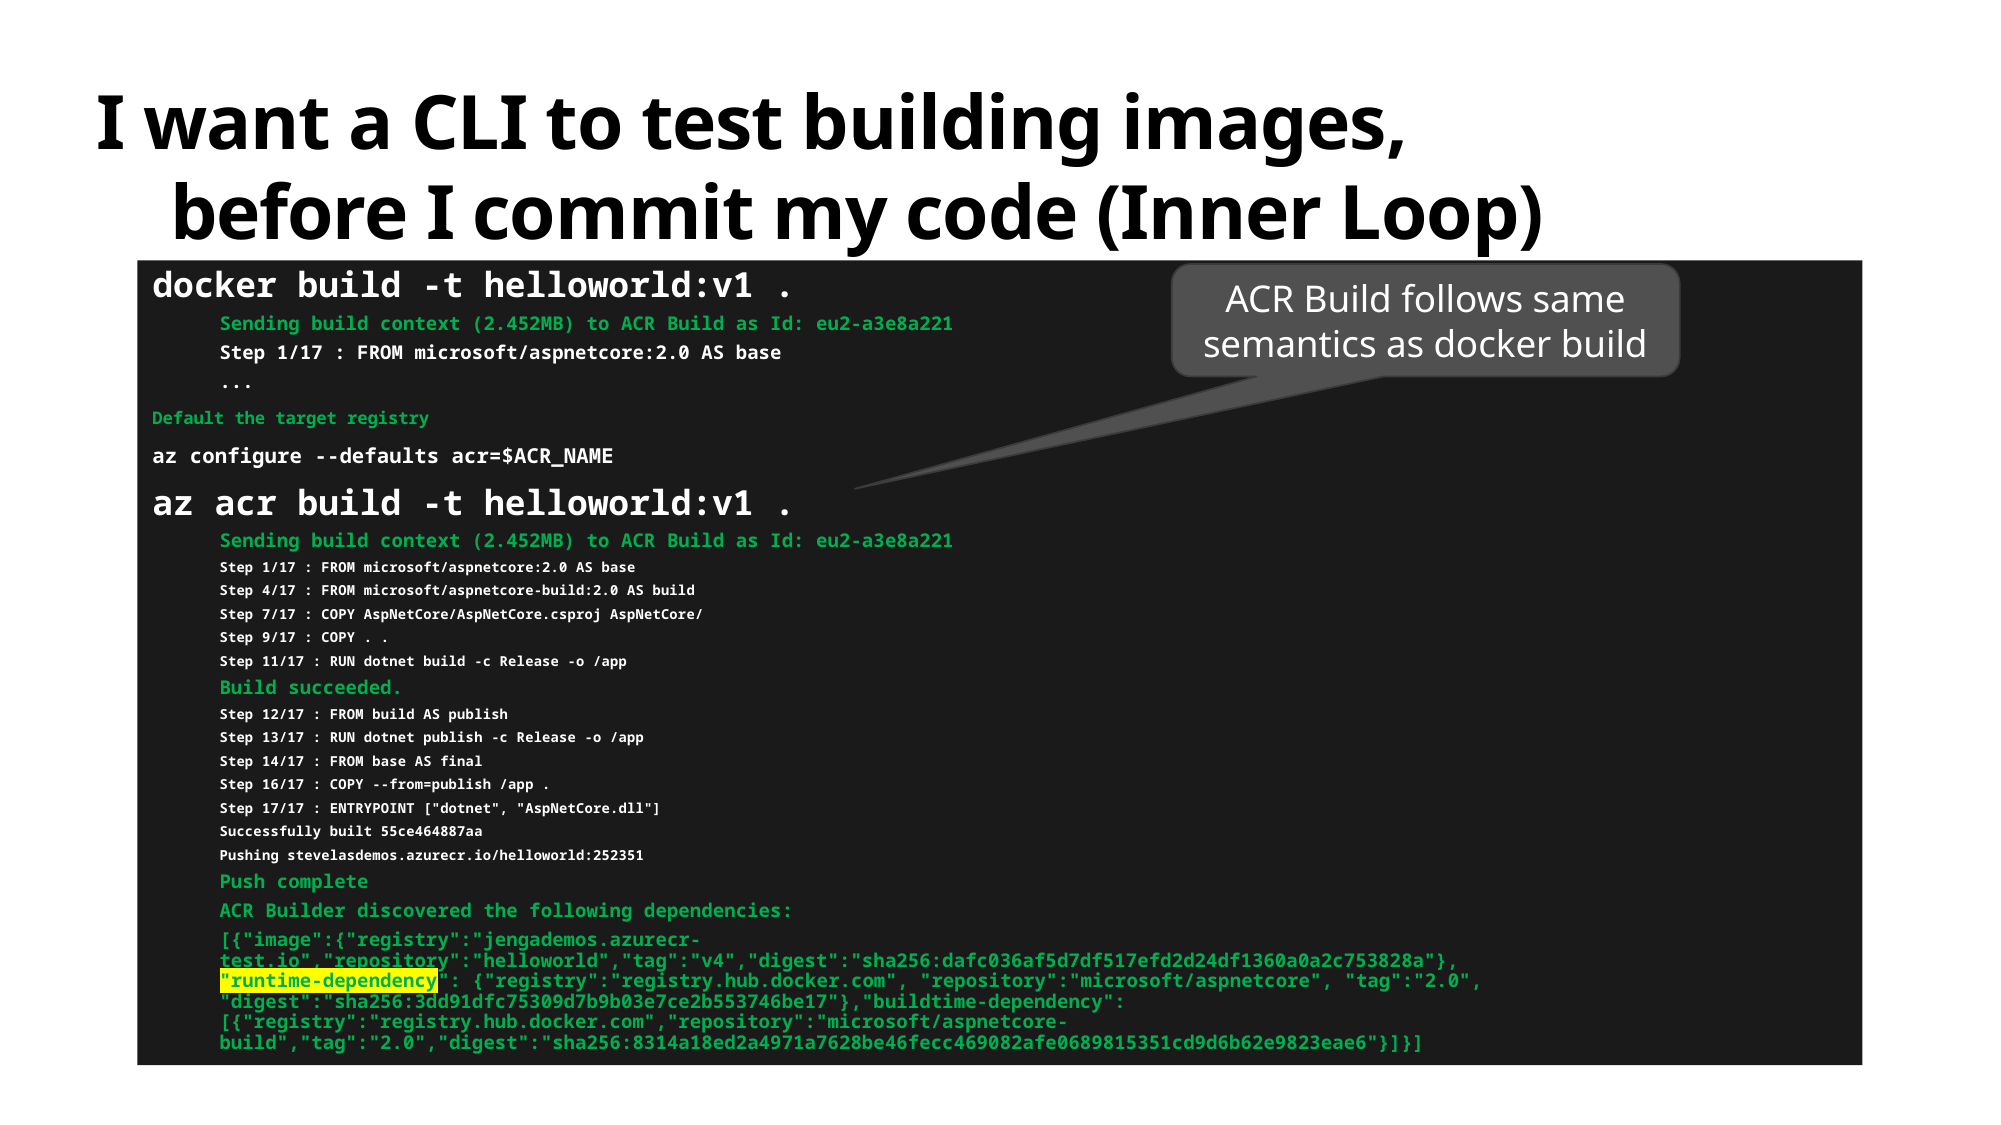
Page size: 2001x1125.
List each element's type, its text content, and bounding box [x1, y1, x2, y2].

text_box ACR Build follows same semantics as docker build [854, 263, 1681, 490]
list [95, 235, 1904, 501]
text_box docker build -t helloworld:v1 . Sending build context (2.452MB) to ACR Build as Id: eu2-a3e8a221 Step 1/17 : FROM microsoft/aspnetcore:2.0 AS base ... Default the target registry az configure --defaults acr=$ACR_NAME az acr build -t helloworld:v1 . Sending build context (2.452MB) to ACR Build as Id: eu2-a3e8a221 Step 1/17 : FROM microsoft/aspnetcore:2.0 AS base Step 4/17 : FROM microsoft/aspnetcore-build:2.0 AS build Step 7/17 : COPY AspNetCore/AspNetCore.csproj AspNetCore/ Step 9/17 : COPY . . Step 11/17 : RUN dotnet build -c Release -o /app Build succeeded. Step 12/17 : FROM build AS publish Step 13/17 : RUN dotnet publish -c Release -o /app Step 14/17 : FROM base AS final Step 16/17 : COPY --from=publish /app . Step 17/17 : ENTRYPOINT ["dotnet", "AspNetCore.dll"] Successfully built 55ce464887aa Pushing stevelasdemos.azurecr.io/helloworld:252351 Push complete ACR Builder discovered the following dependencies: [{"image":{"registry":"jengademos.azurecr-test.io","repository":"helloworld","tag":"v4","digest":"sha256:dafc036af5d7df517efd2d24df1360a0a2c753828a"}, "runtime-dependency": {"registry":"registry.hub.docker.com", "repository":"microsoft/aspnetcore", "tag":"2.0", "digest":"sha256:3dd91dfc75309d7b9b03e7ce2b553746be17"},"buildtime-dependency":[{"registry":"registry.hub.docker.com","repository":"microsoft/aspnetcore-build","tag":"2.0","digest":"sha256:8314a18ed2a4971a7628be46fecc469082afe0689815351cd9d6b62e9823eae6"}]}] [137, 260, 1863, 1066]
title I want a CLI to test building images, before I commit my code (Inner Loop) [96, 75, 1904, 166]
